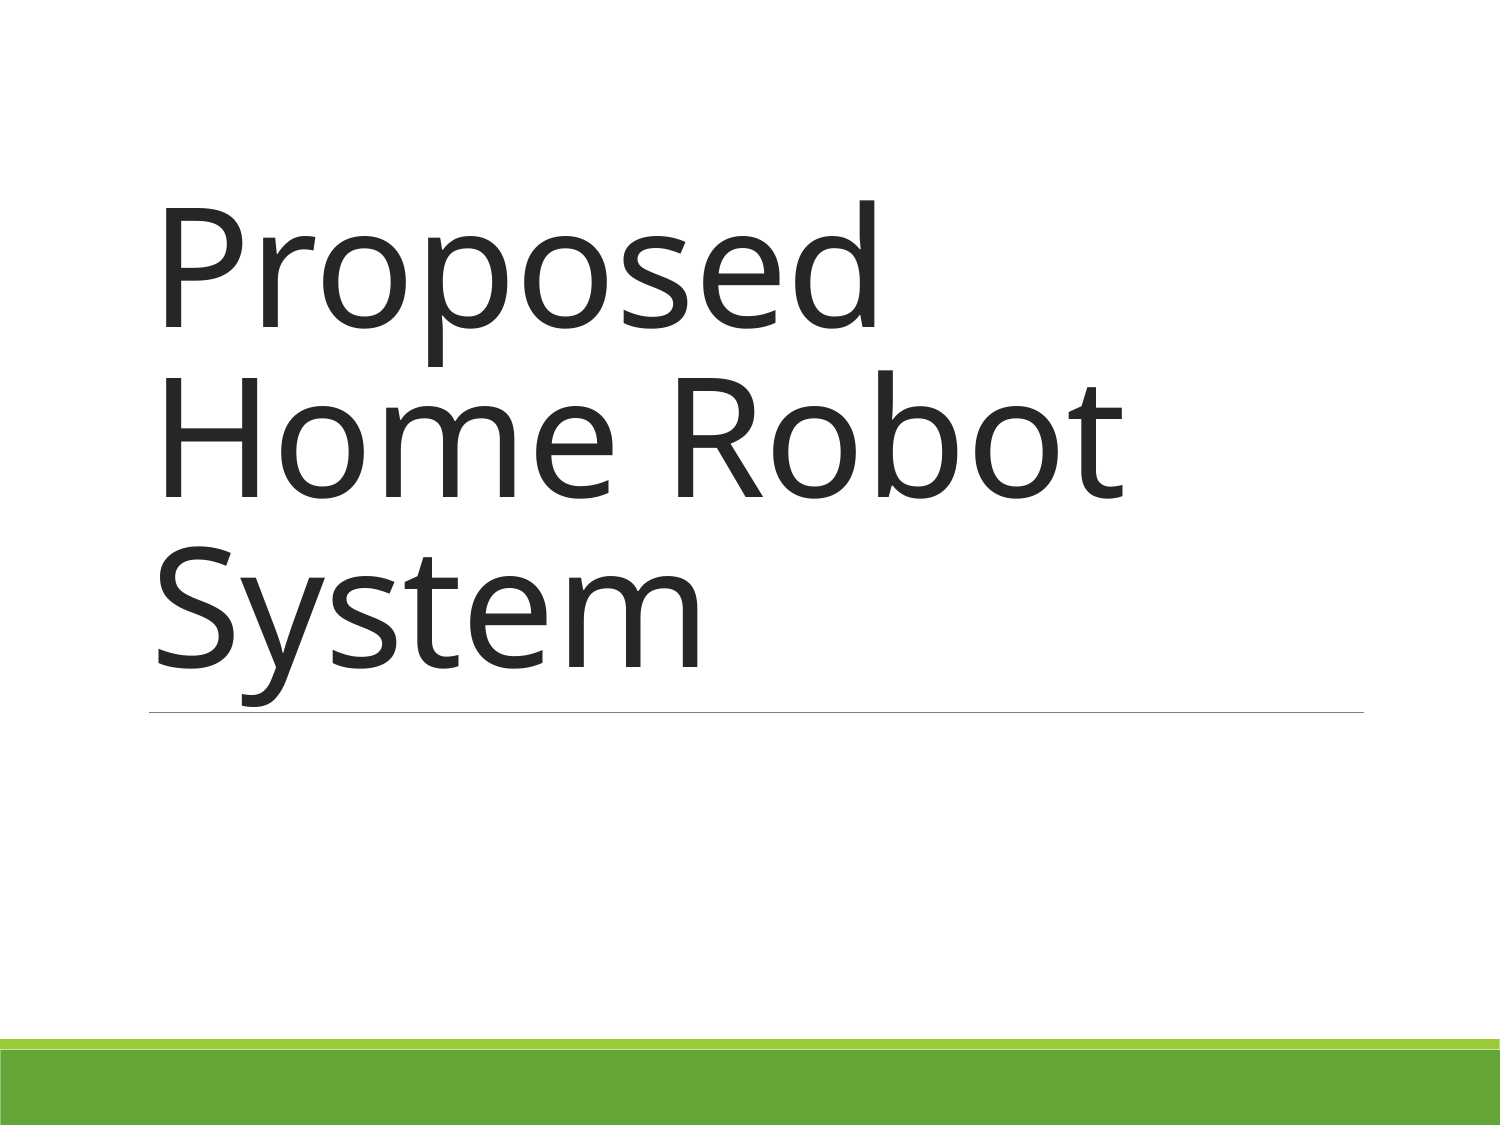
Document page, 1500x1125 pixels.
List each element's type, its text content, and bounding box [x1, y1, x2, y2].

title Proposed Home Robot System [135, 124, 1373, 710]
